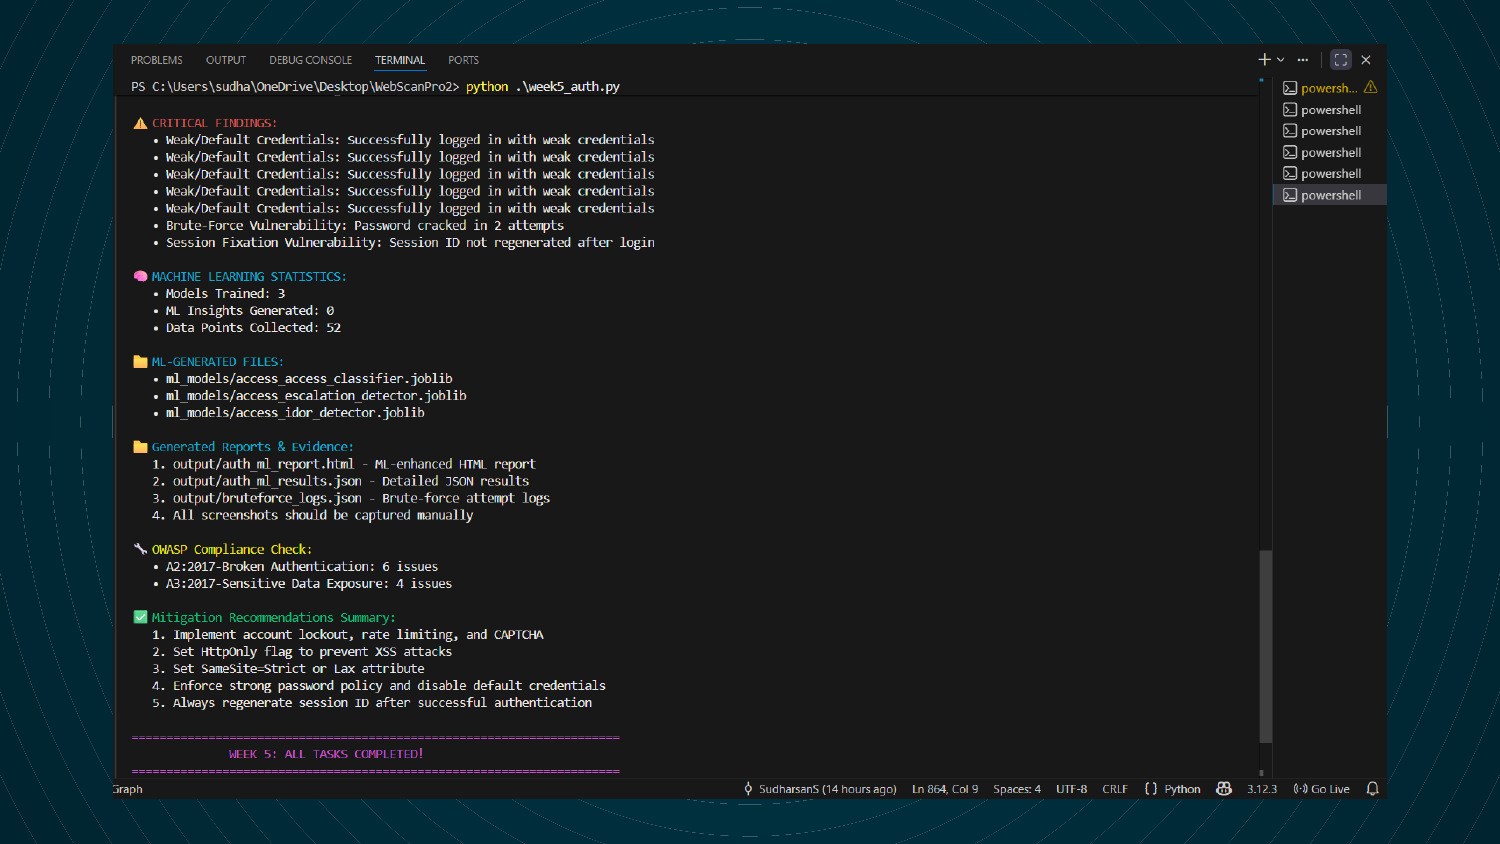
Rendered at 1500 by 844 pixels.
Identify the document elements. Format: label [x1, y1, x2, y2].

picture [113, 44, 1387, 799]
